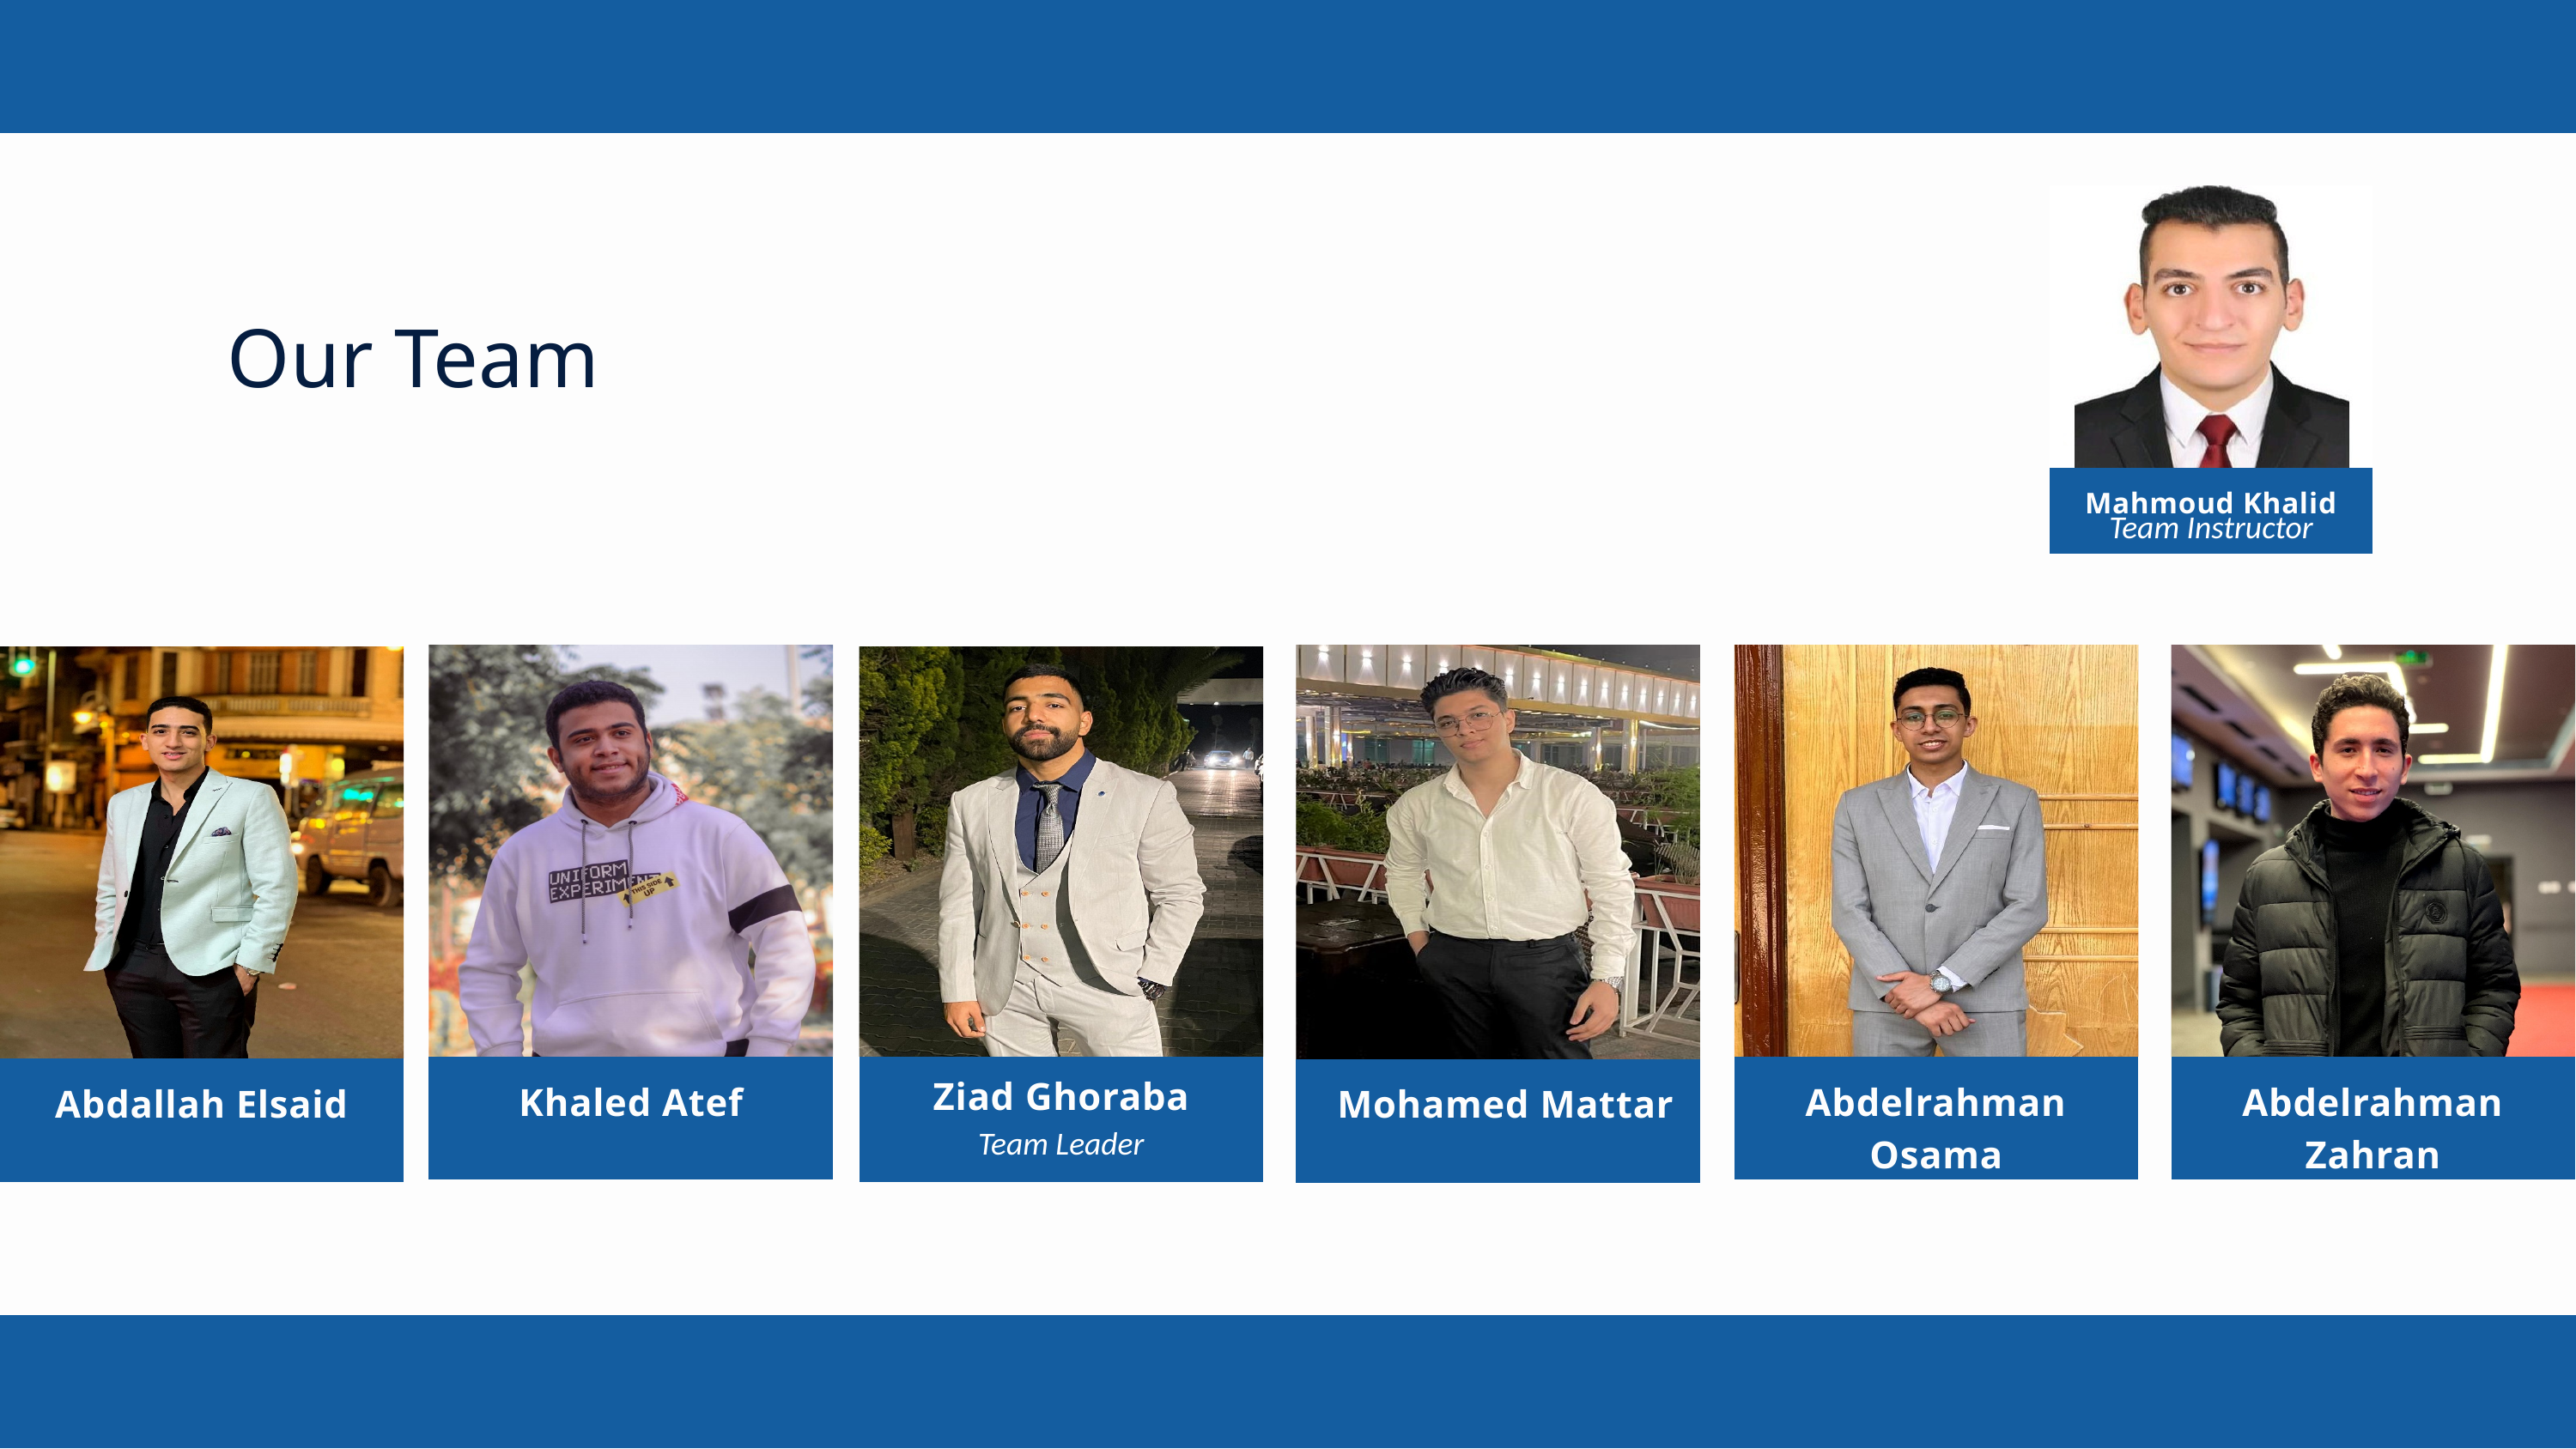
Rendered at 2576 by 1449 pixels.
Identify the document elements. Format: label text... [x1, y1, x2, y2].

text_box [428, 645, 834, 1180]
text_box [1734, 645, 2139, 1180]
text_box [859, 646, 1264, 1182]
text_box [2171, 645, 2576, 1180]
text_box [0, 1314, 2576, 1449]
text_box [1296, 645, 1701, 1183]
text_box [0, 646, 404, 1182]
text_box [0, 0, 2576, 134]
text_box Our Team [228, 291, 711, 404]
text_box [2049, 185, 2372, 555]
